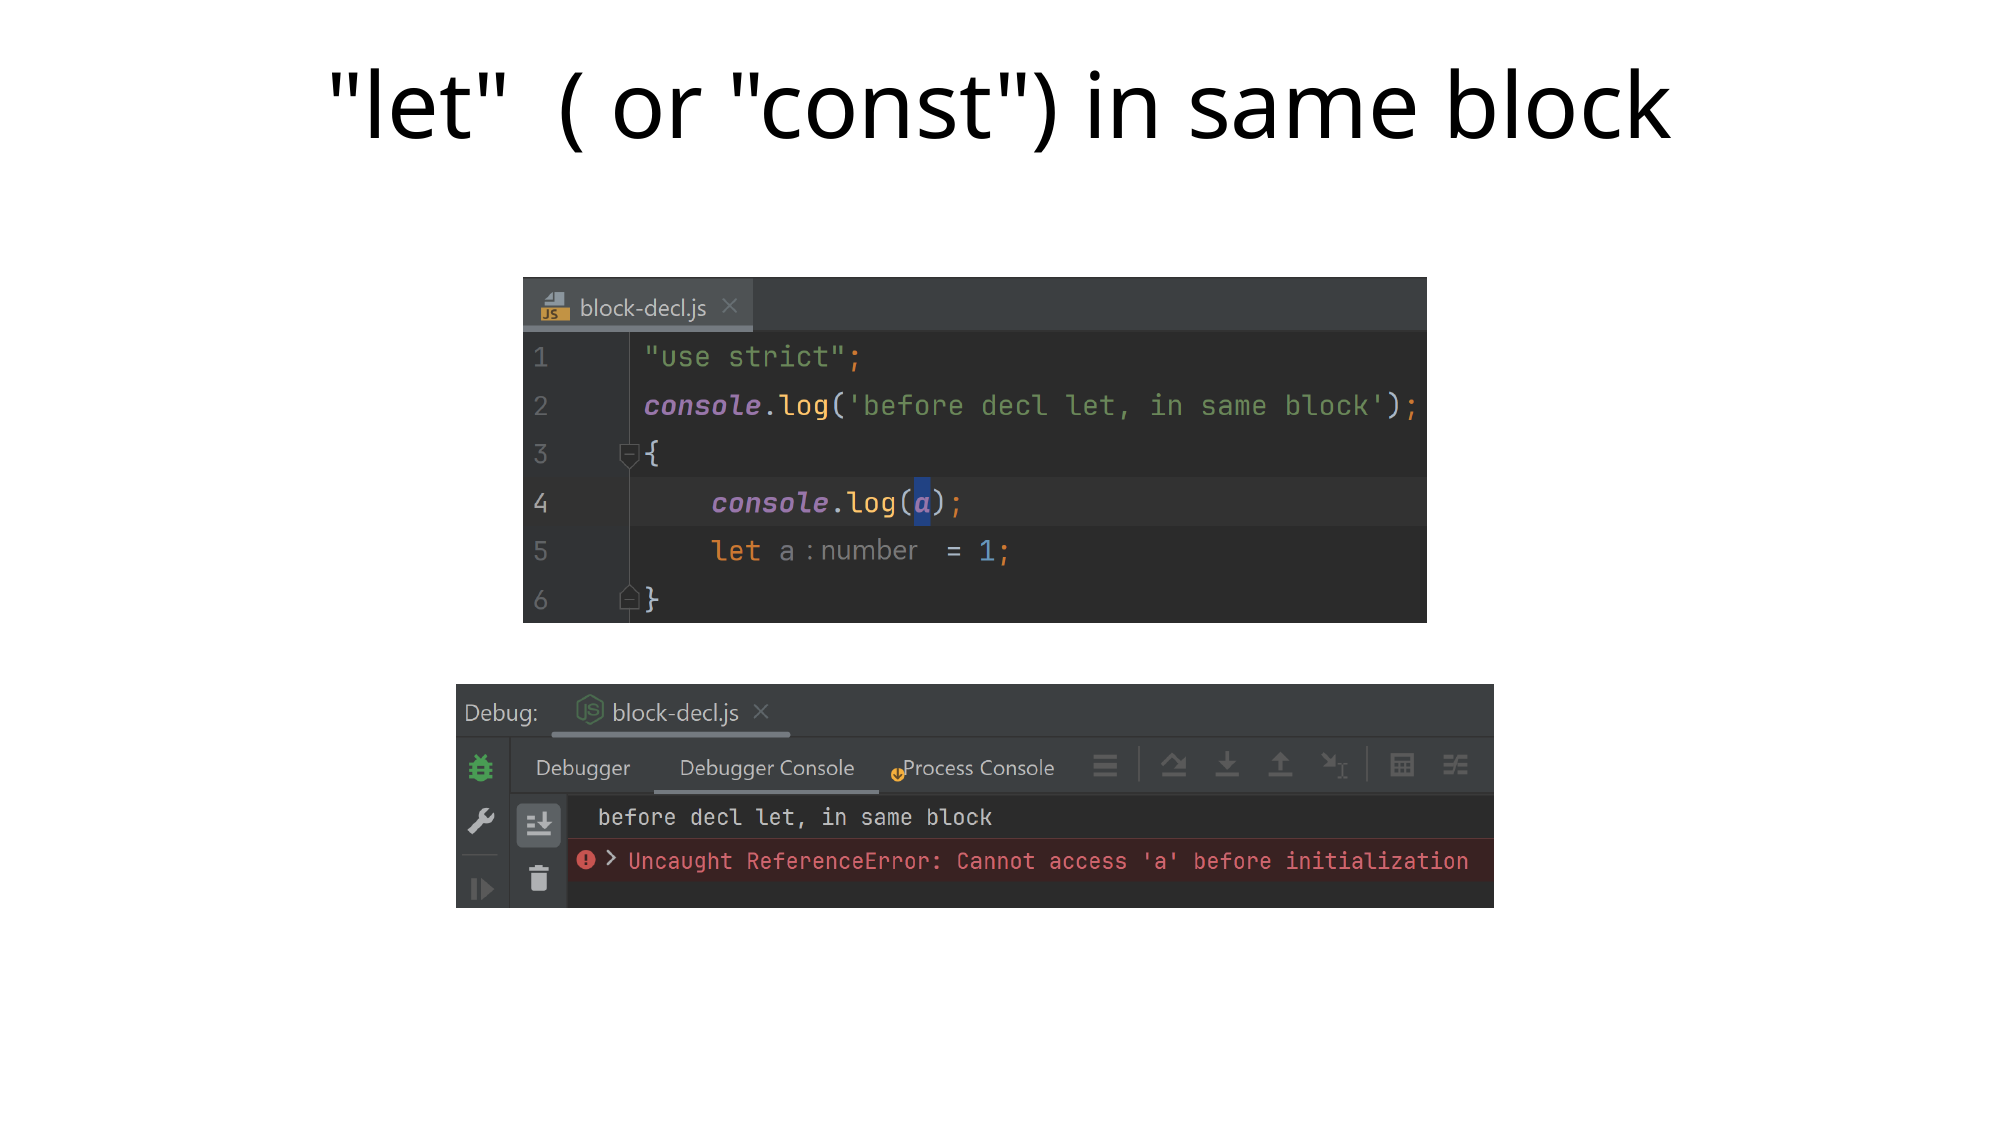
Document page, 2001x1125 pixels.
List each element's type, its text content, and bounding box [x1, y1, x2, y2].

title "let" ( or "const") in same block [137, 0, 1863, 218]
picture [523, 277, 1427, 623]
picture [456, 684, 1494, 908]
